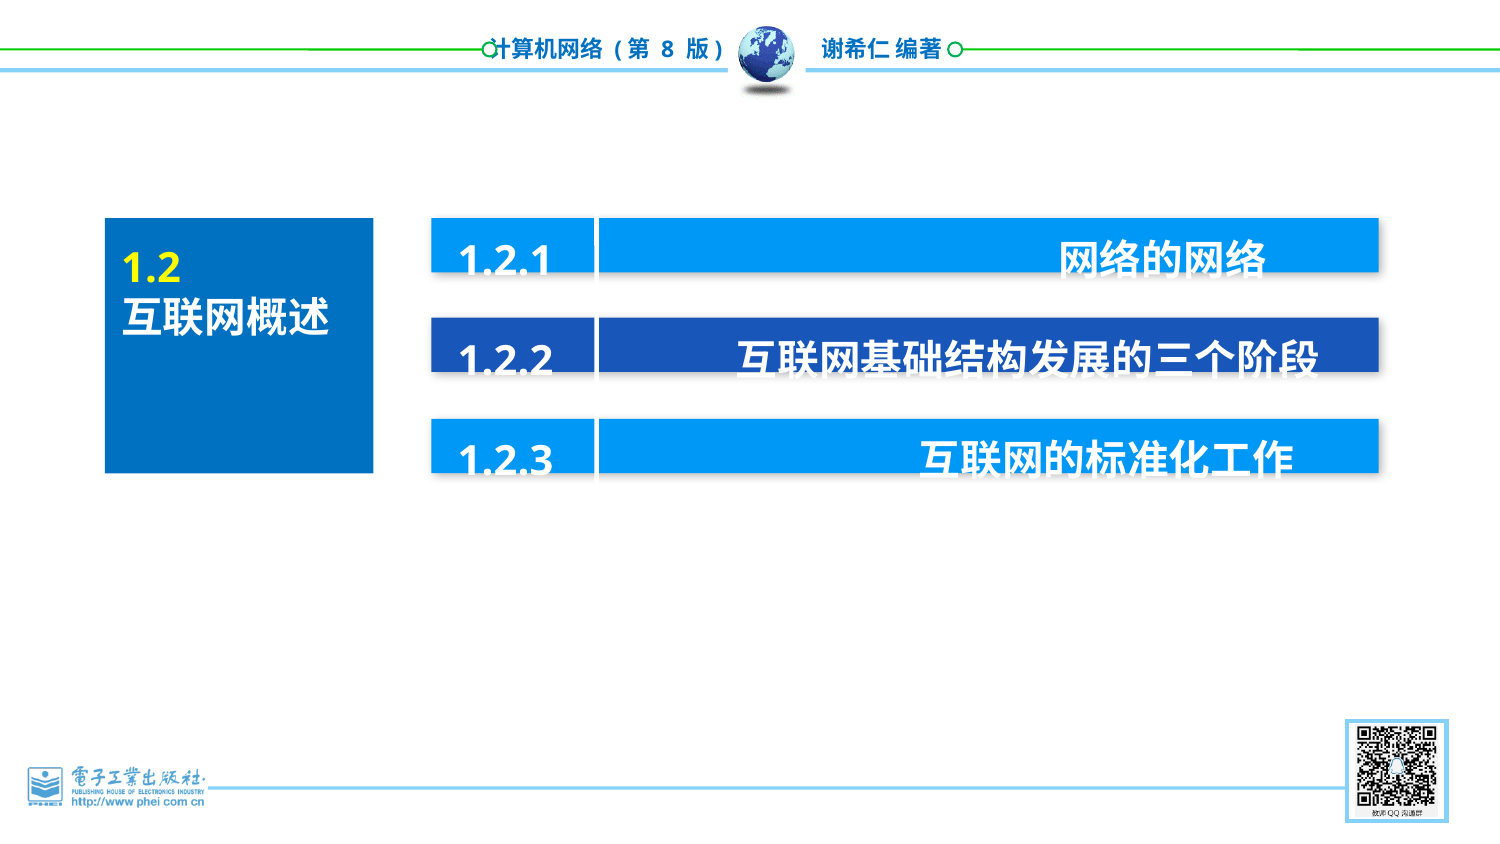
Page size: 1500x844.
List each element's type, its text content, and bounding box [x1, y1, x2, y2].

picture [736, 24, 796, 100]
text_box [431, 218, 442, 273]
text_box [1369, 218, 1379, 273]
text_box [1369, 317, 1379, 372]
text_box 1.2 互联网概述 [106, 233, 374, 349]
text_box [431, 317, 442, 372]
picture [23, 764, 208, 809]
text_box [431, 418, 442, 474]
text_box 1.2.1 网络的网络1.2.2 互联网基础结构发展的三个阶段 1.2.3 互联网的标准化工作 [442, 176, 1369, 492]
picture [1355, 724, 1438, 817]
text_box [104, 218, 374, 474]
text_box [1369, 418, 1379, 474]
